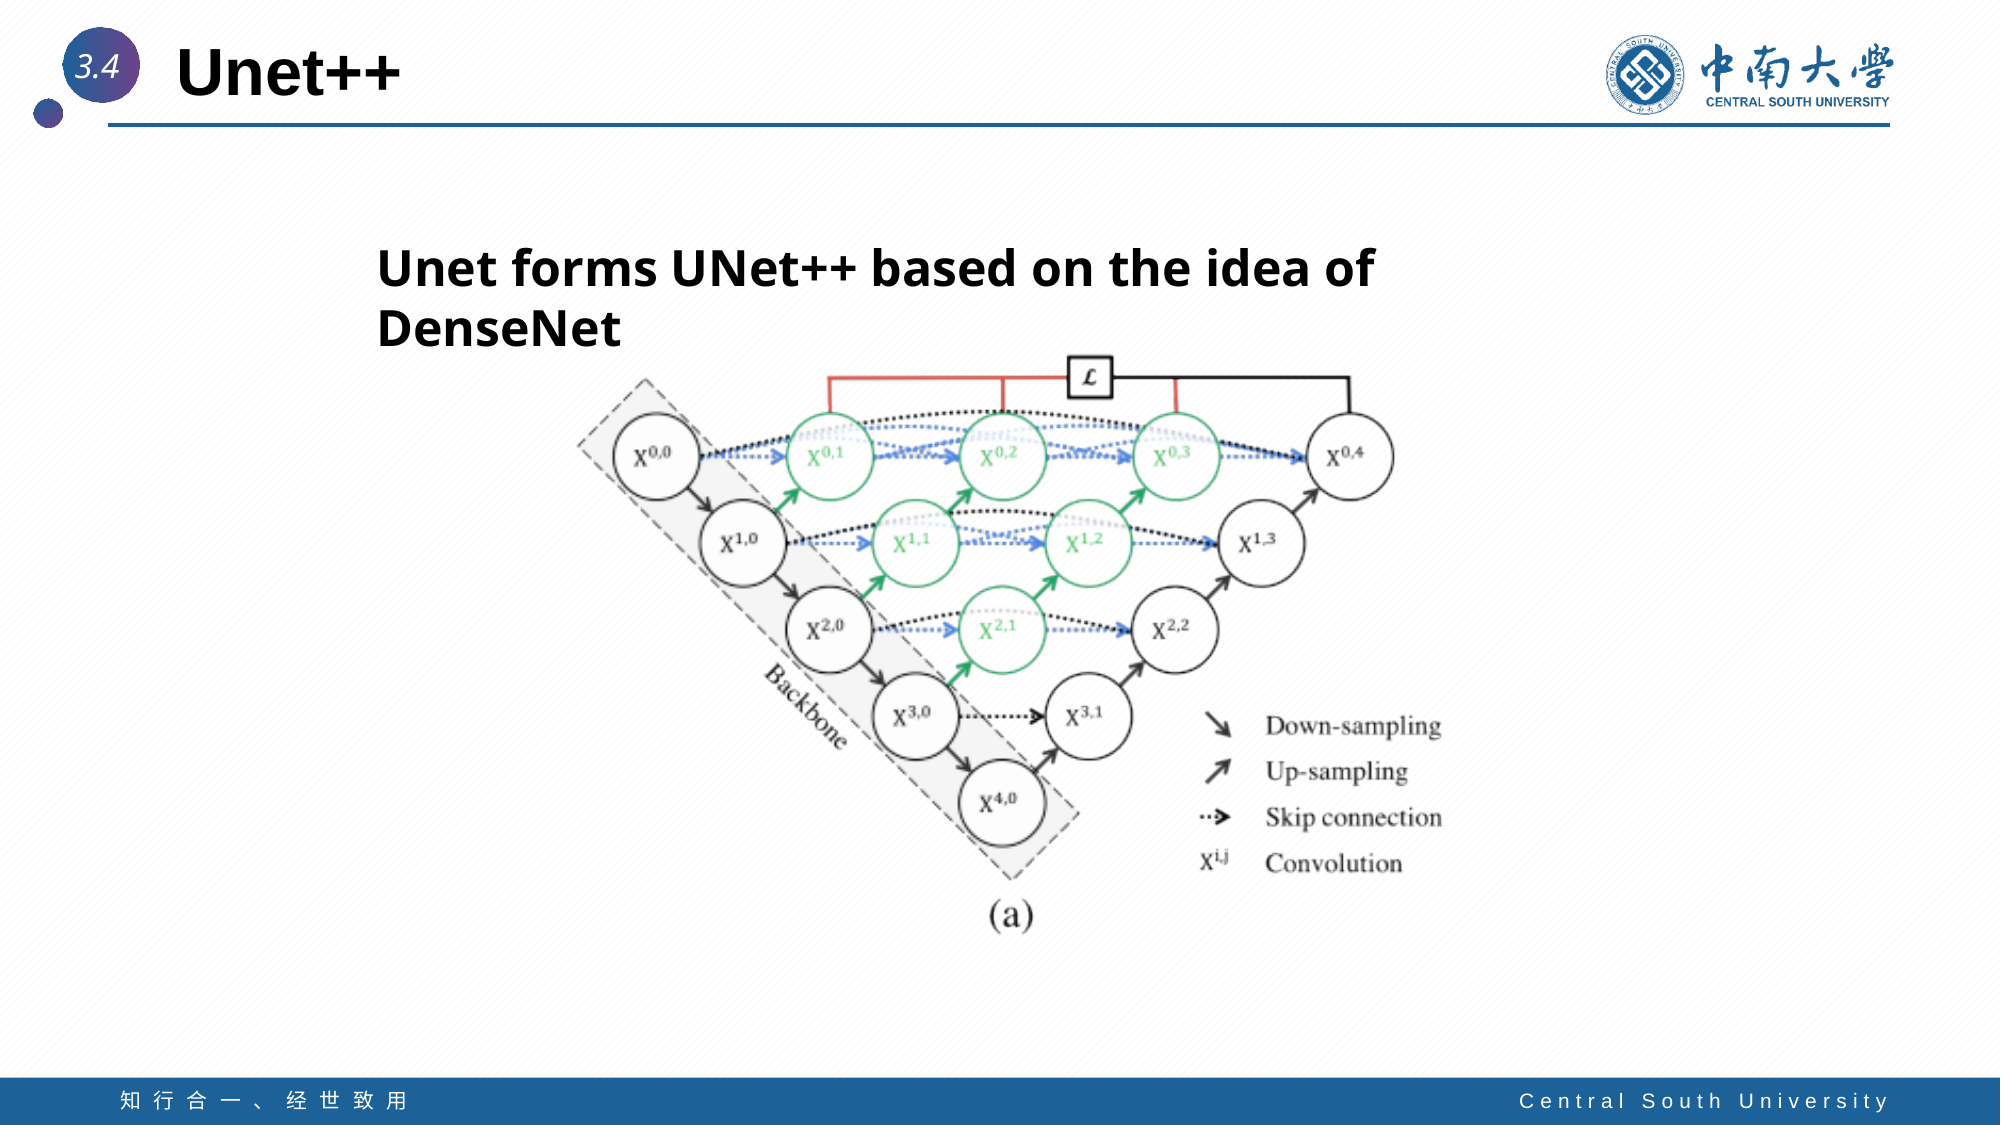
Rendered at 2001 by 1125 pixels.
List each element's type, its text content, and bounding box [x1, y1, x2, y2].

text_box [33, 26, 153, 128]
picture [511, 314, 1489, 966]
text_box 知行合一、经世致用 [105, 1080, 423, 1120]
text_box Central South University [1504, 1080, 1902, 1120]
text_box Unet++ [158, 0, 1277, 118]
picture [1595, 28, 1907, 121]
text_box Unet forms UNet++ based on the idea of DenseNet [361, 229, 1639, 364]
text_box [0, 1077, 2000, 1125]
